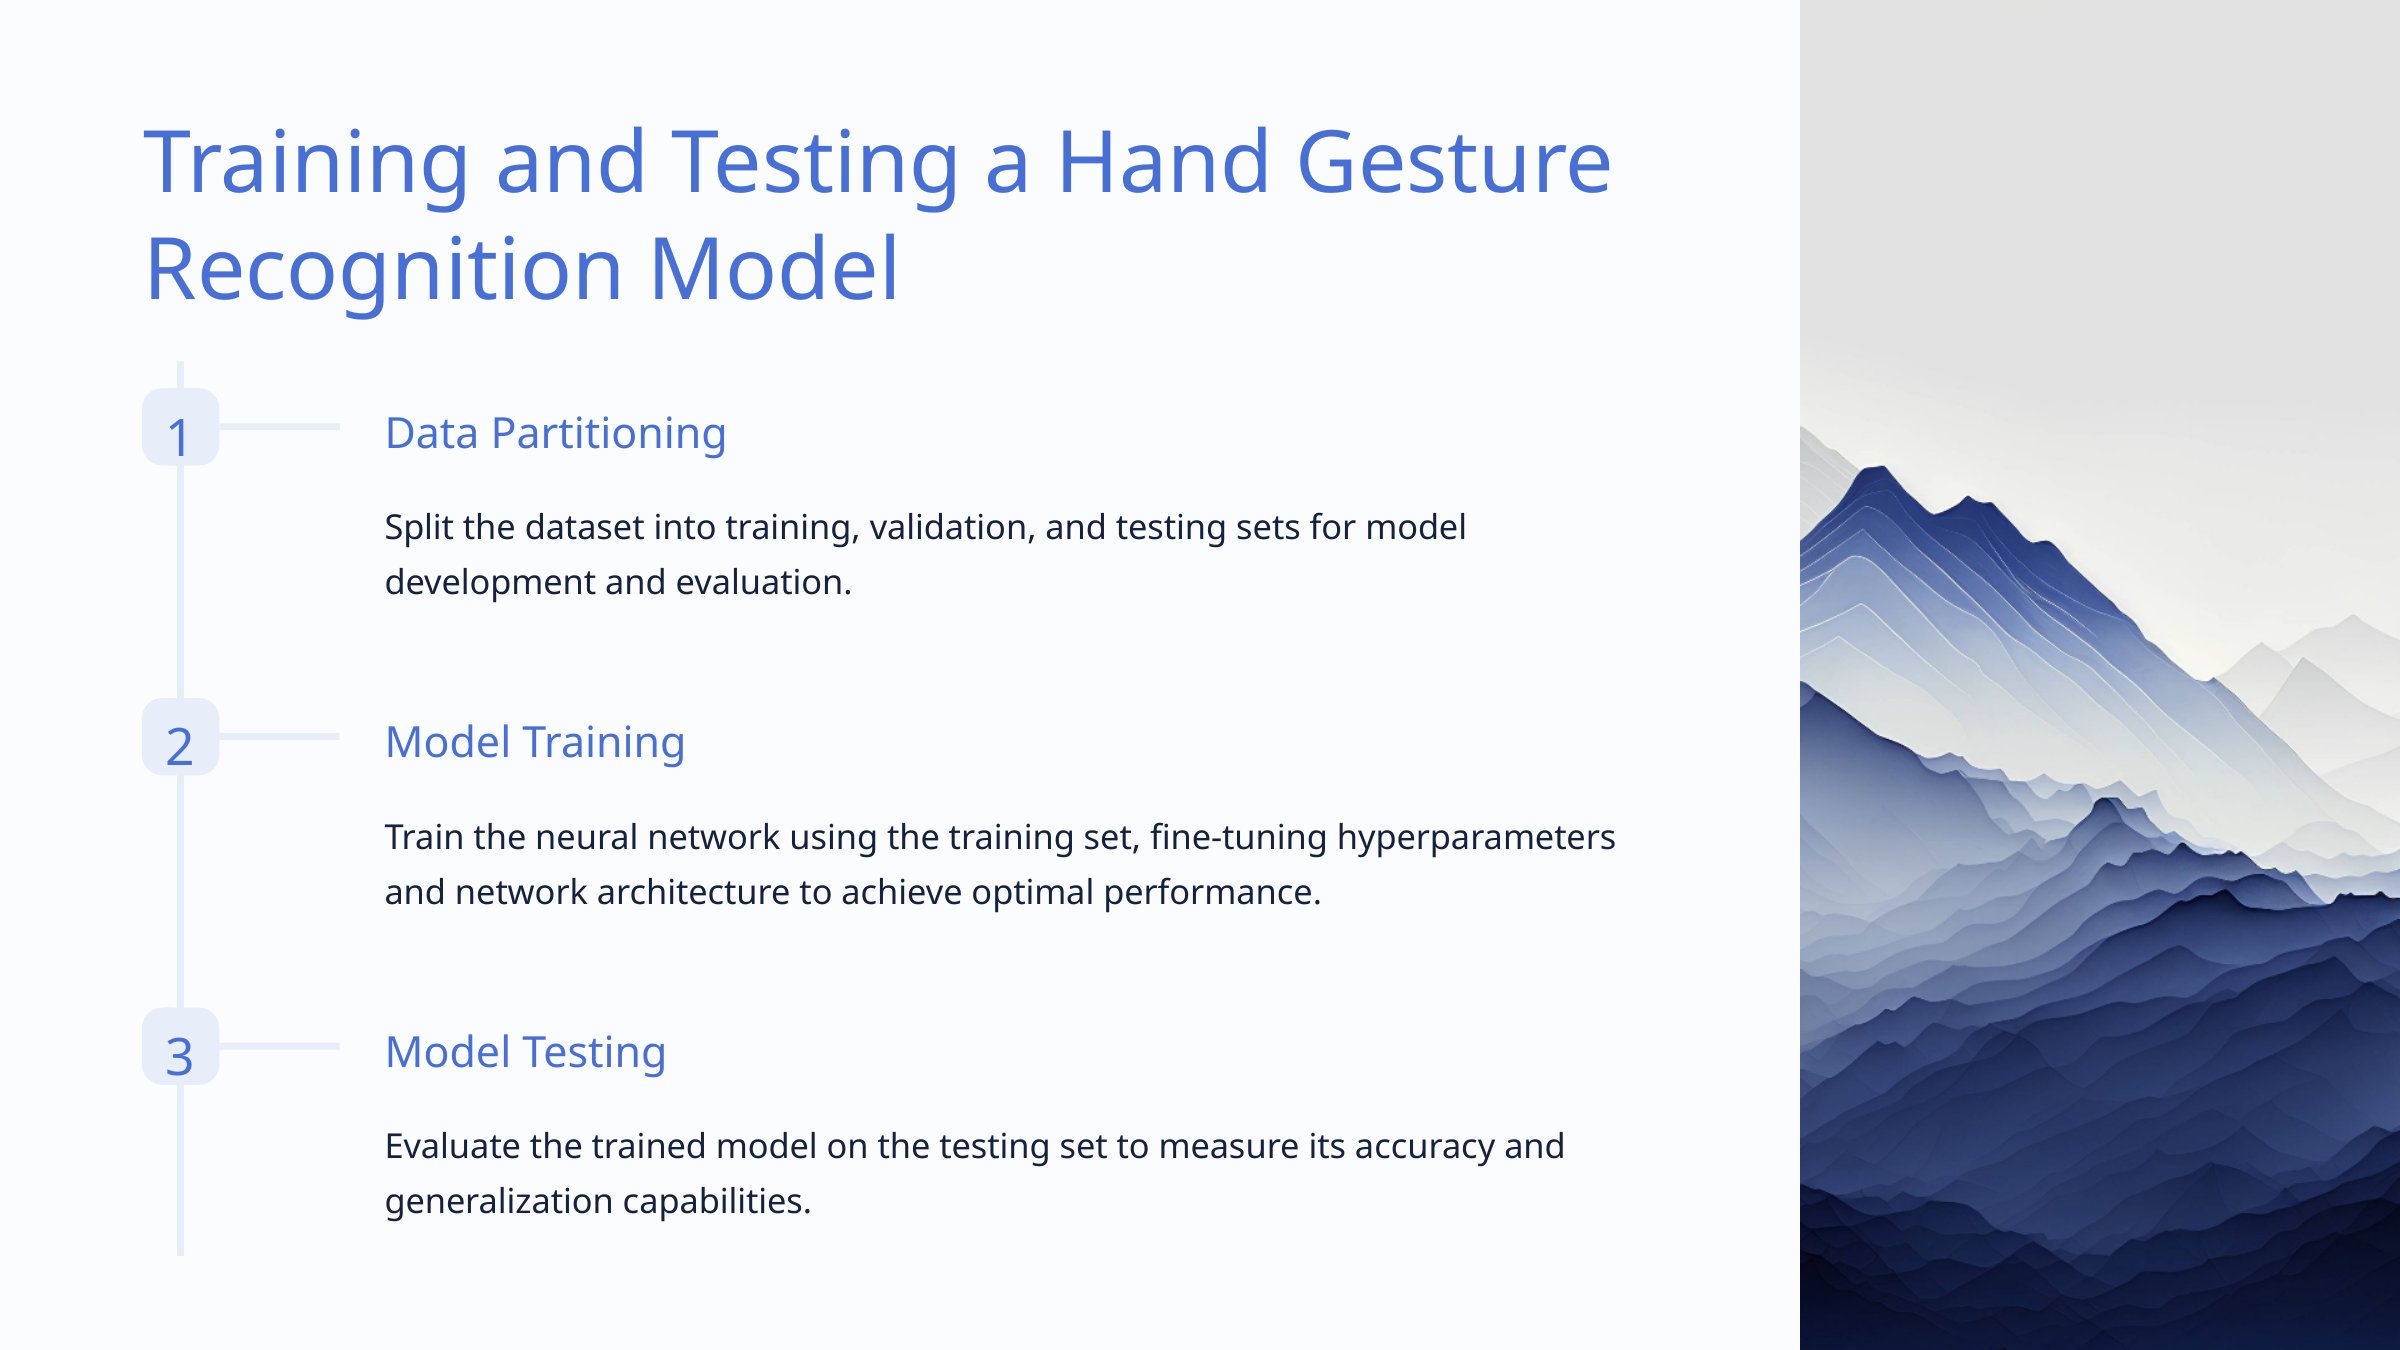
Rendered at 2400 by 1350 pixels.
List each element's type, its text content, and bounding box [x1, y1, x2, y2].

text_box Train the neural network using the training set, fine-tuning hyperparameters and network architecture to achieve optimal performance. [369, 793, 1671, 904]
text_box 2 [166, 704, 195, 769]
text_box [0, 0, 1799, 1350]
text_box [177, 361, 184, 388]
text_box 1 [169, 394, 192, 459]
text_box Evaluate the trained model on the testing set to measure its accuracy and generalization capabilities. [369, 1103, 1671, 1214]
text_box Data Partitioning [369, 395, 719, 450]
text_box [141, 388, 220, 466]
text_box Model Testing [369, 1014, 714, 1069]
text_box 3 [166, 1013, 195, 1079]
text_box [220, 1042, 340, 1050]
text_box [220, 423, 340, 431]
text_box Training and Testing a Hand Gesture Recognition Model [128, 94, 1671, 310]
text_box [177, 466, 184, 697]
text_box Split the dataset into training, validation, and testing sets for model development and evaluation. [369, 483, 1671, 594]
text_box [177, 776, 184, 1007]
text_box [141, 1007, 220, 1085]
text_box [177, 1085, 184, 1256]
text_box [220, 733, 340, 740]
text_box [141, 697, 220, 776]
text_box Model Training [369, 705, 714, 759]
picture [1799, 0, 2400, 1350]
